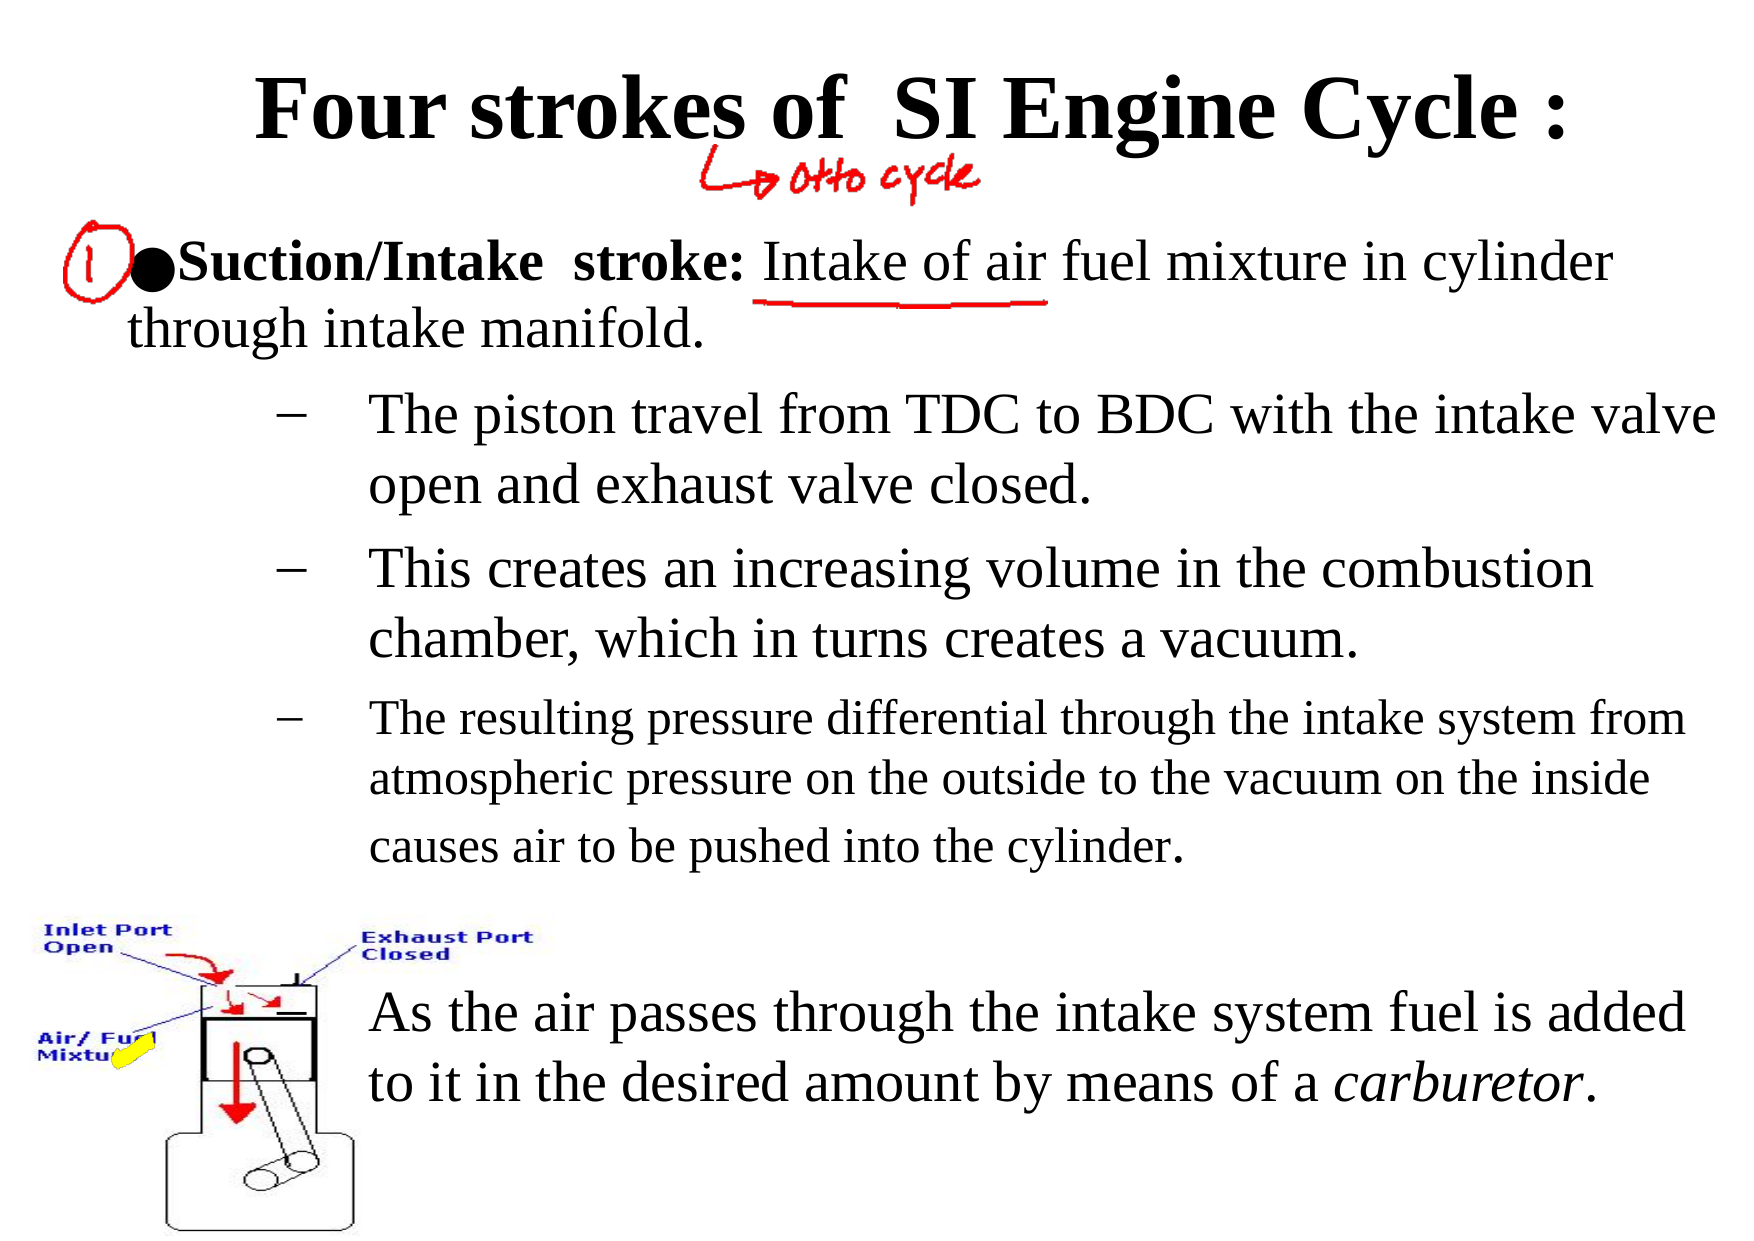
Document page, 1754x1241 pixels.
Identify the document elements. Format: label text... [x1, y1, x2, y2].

picture [62, 144, 1048, 309]
list Suction/Intake stroke: Intake of air fuel mixture in cylinder through intake manifold. The piston travel from TDC to BDC with the intake valve open and exhaust valve closed. This creates an increasing volume in the combustion chamber, which in turns creates a vacuum. The resulting pressure differential through the intake system from atmospheric pressure on the outside to the vacuum on the inside causes air to be pushed into the cylinder. As the air passes through the intake system fuel is added to it in the desired amount by means of a carburetor. [112, 188, 1754, 1193]
title Four strokes of SI Engine Cycle : [75, 15, 1754, 188]
picture [0, 876, 556, 1241]
